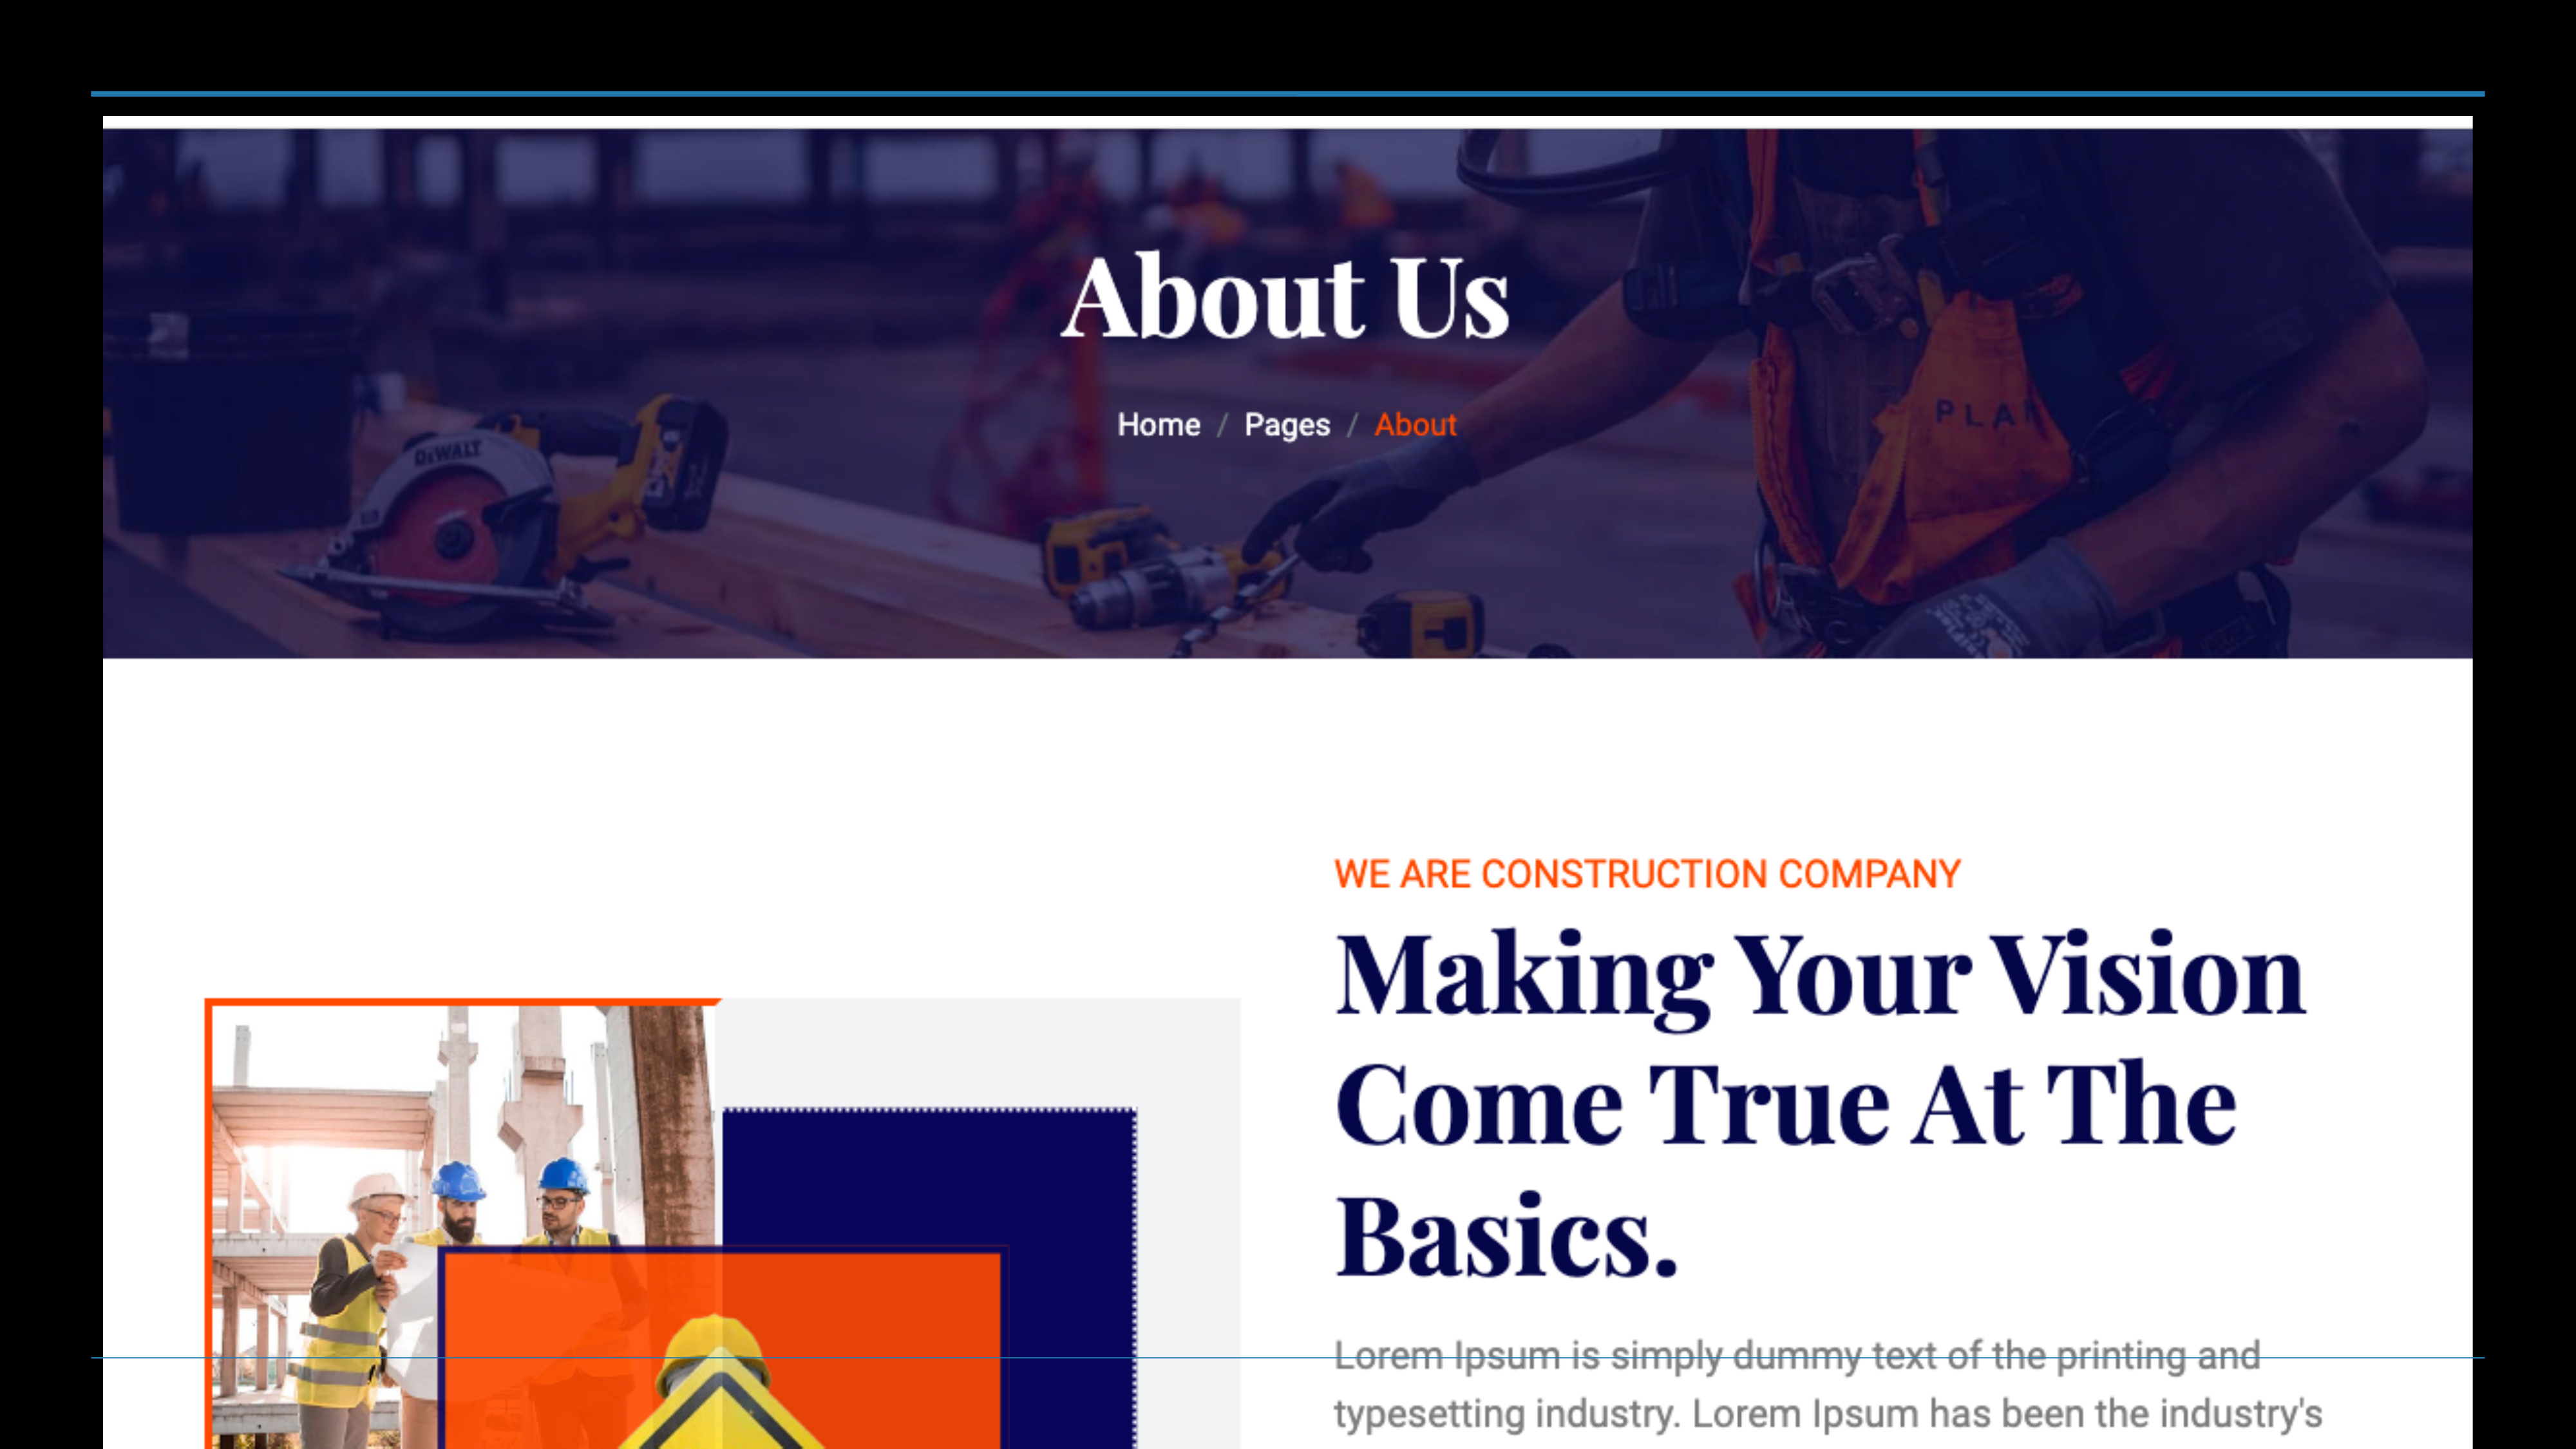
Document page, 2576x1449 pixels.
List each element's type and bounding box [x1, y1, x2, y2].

picture [102, 115, 2473, 1449]
